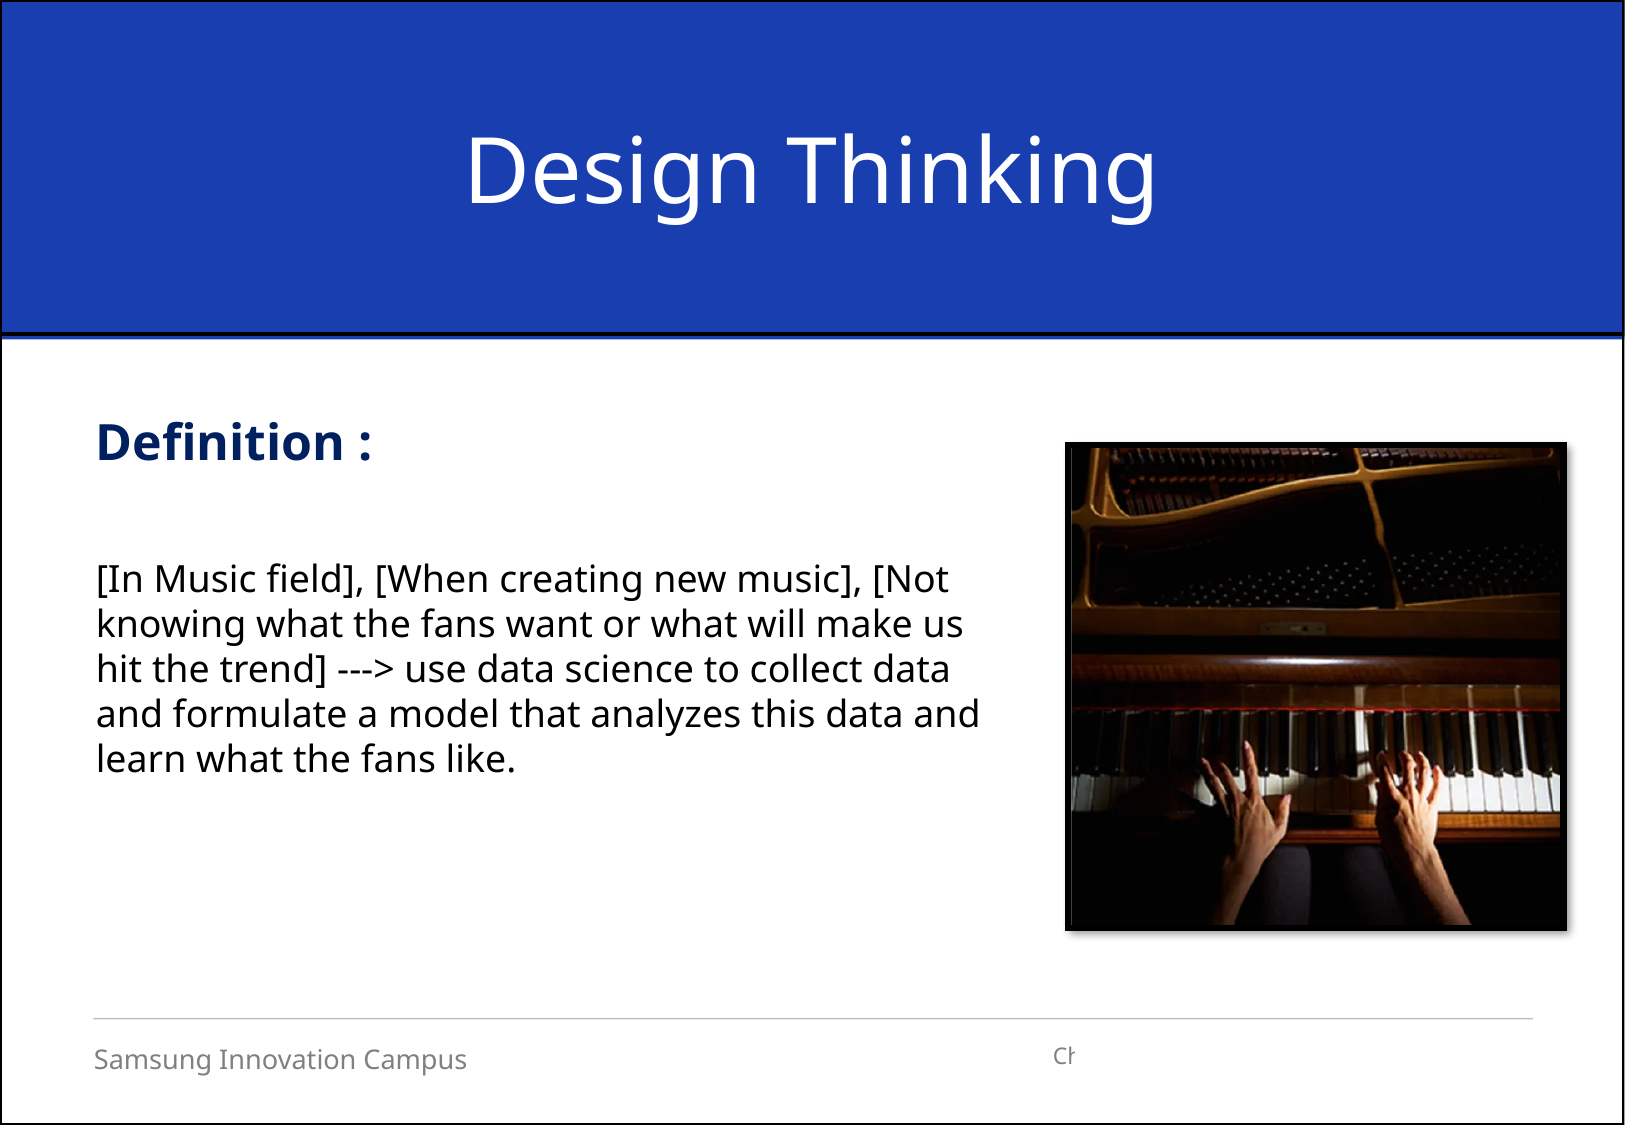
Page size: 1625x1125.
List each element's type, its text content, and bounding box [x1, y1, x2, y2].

text_box [0, 336, 1625, 1125]
text_box Definition : [81, 402, 391, 478]
text_box [0, 0, 1625, 336]
picture [1071, 448, 1561, 926]
text_box [In Music field], [When creating new music], [Not knowing what the fans want or what will make us hit the trend] ---> use data science to collect data and formulate a model that analyzes this data and learn what the fans like. [81, 547, 1025, 788]
